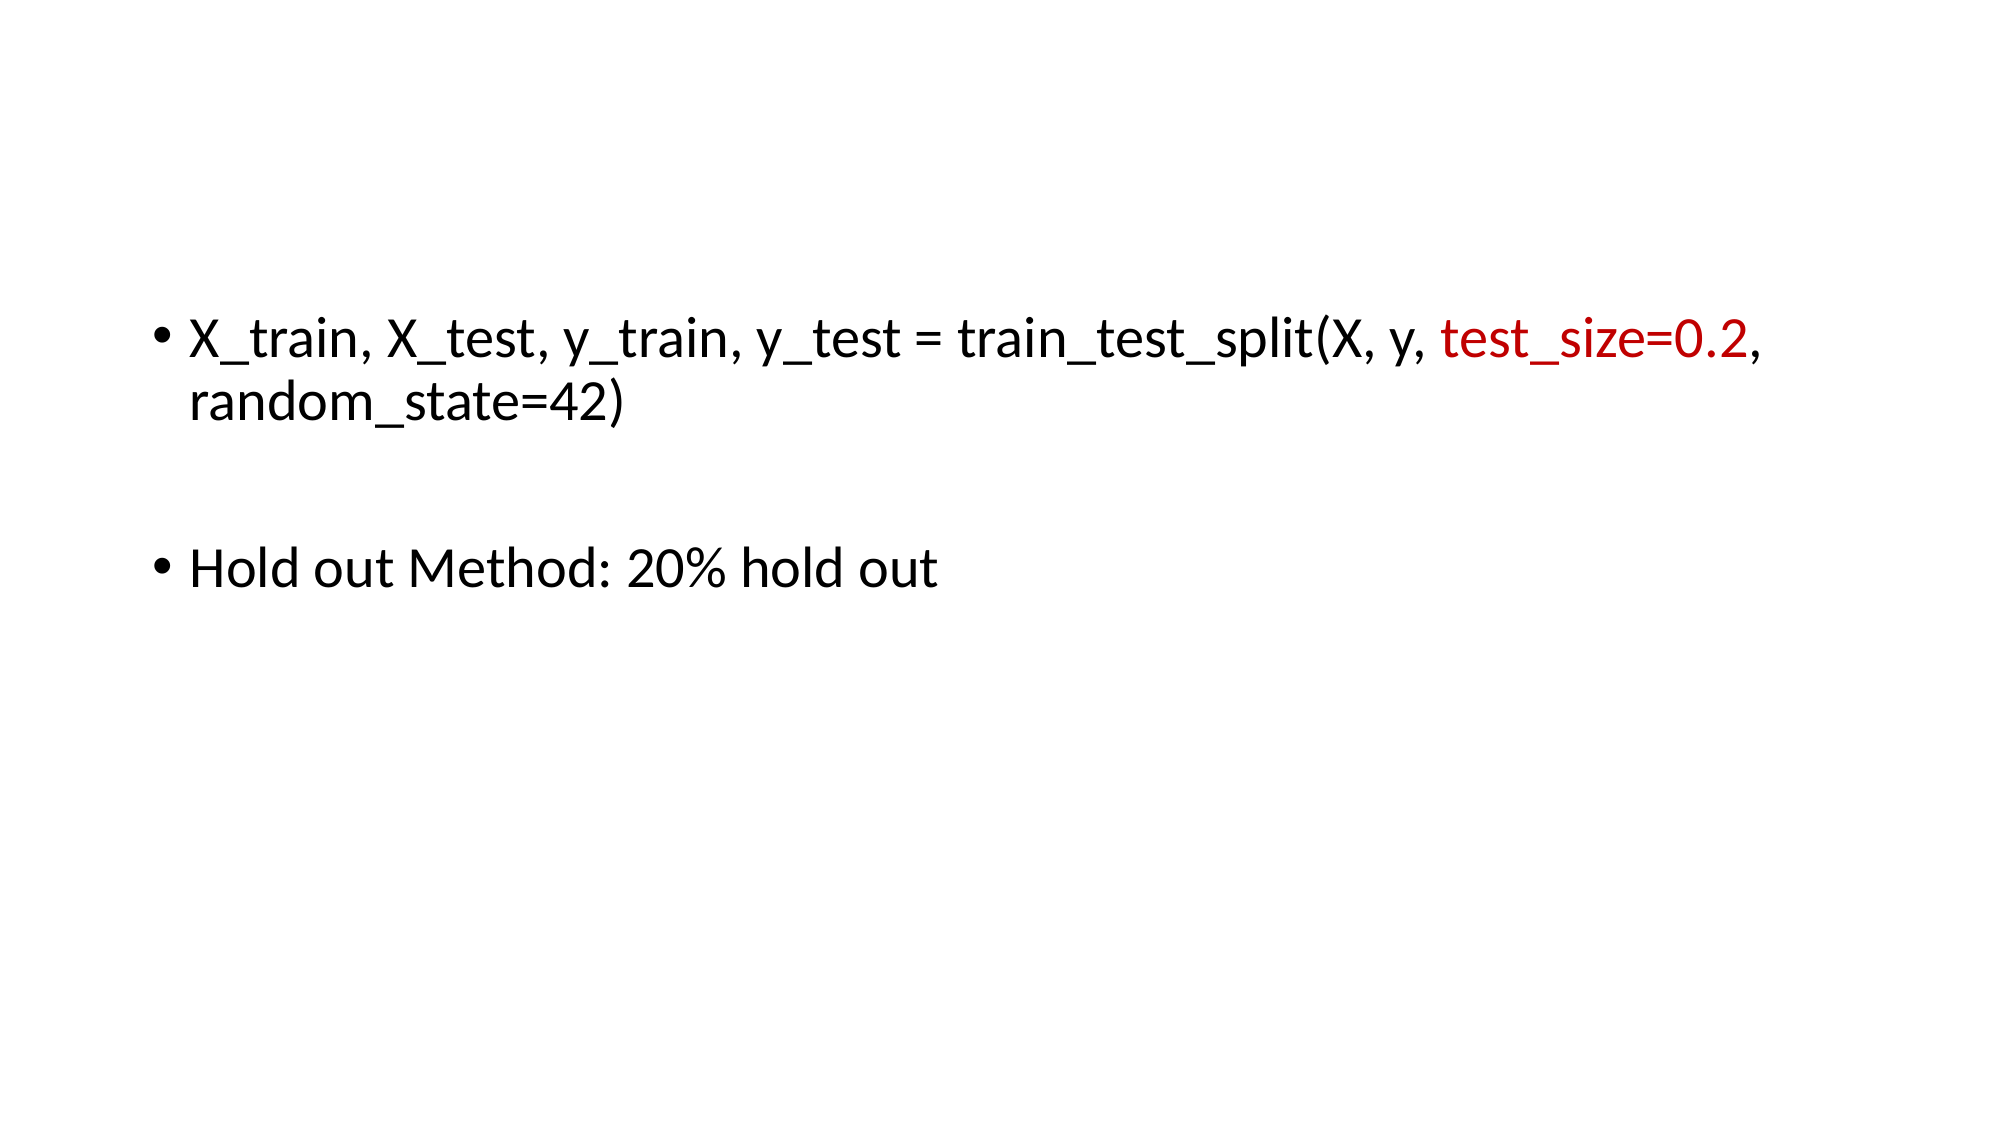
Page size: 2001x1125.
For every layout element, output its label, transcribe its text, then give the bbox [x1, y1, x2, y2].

list X_train, X_test, y_train, y_test = train_test_split(X, y, test_size=0.2, random_state=42) Hold out Method: 20% hold out [137, 299, 1863, 1014]
